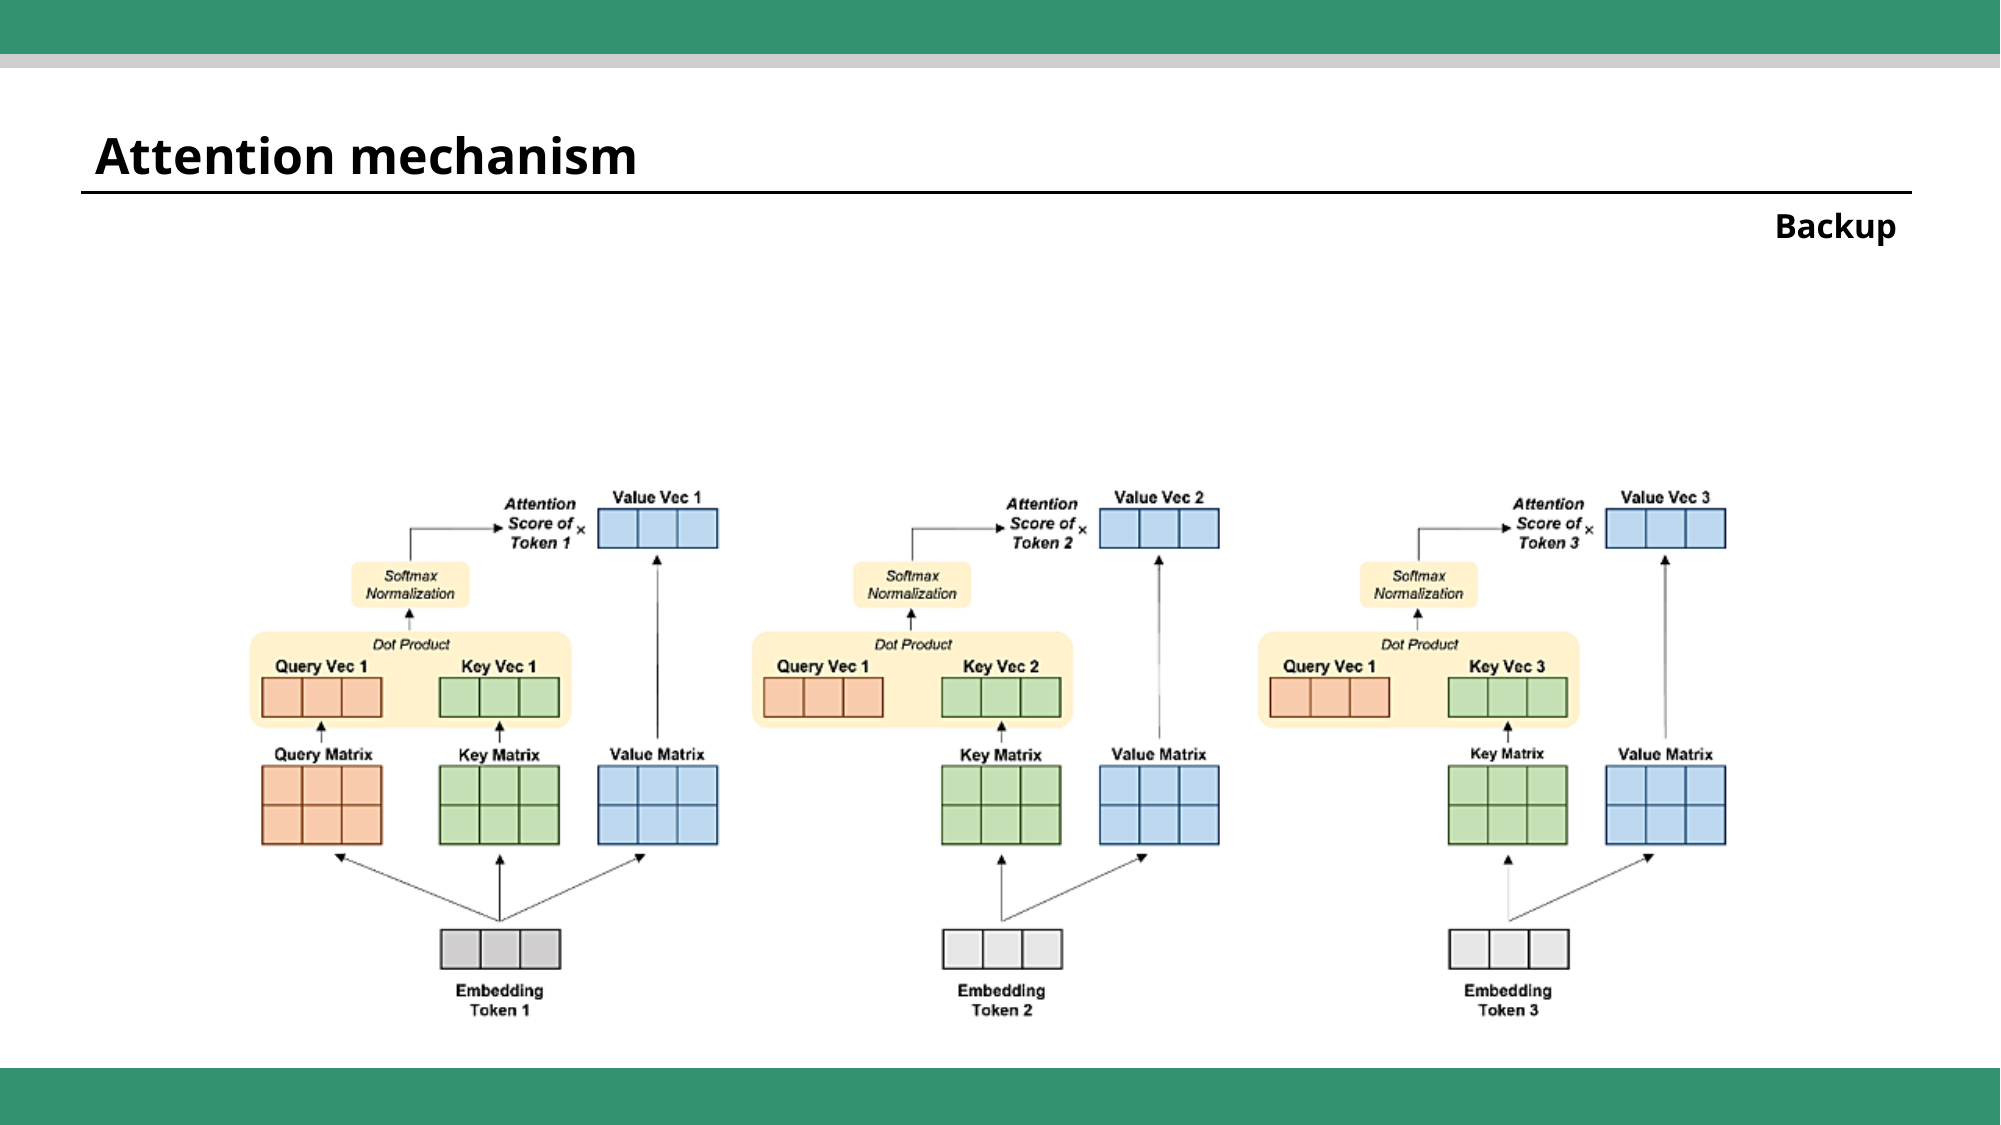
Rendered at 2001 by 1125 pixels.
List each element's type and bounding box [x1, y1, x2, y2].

picture [235, 225, 1764, 1042]
text_box [0, 0, 2000, 67]
text_box [80, 116, 1912, 254]
text_box [0, 1068, 2000, 1125]
